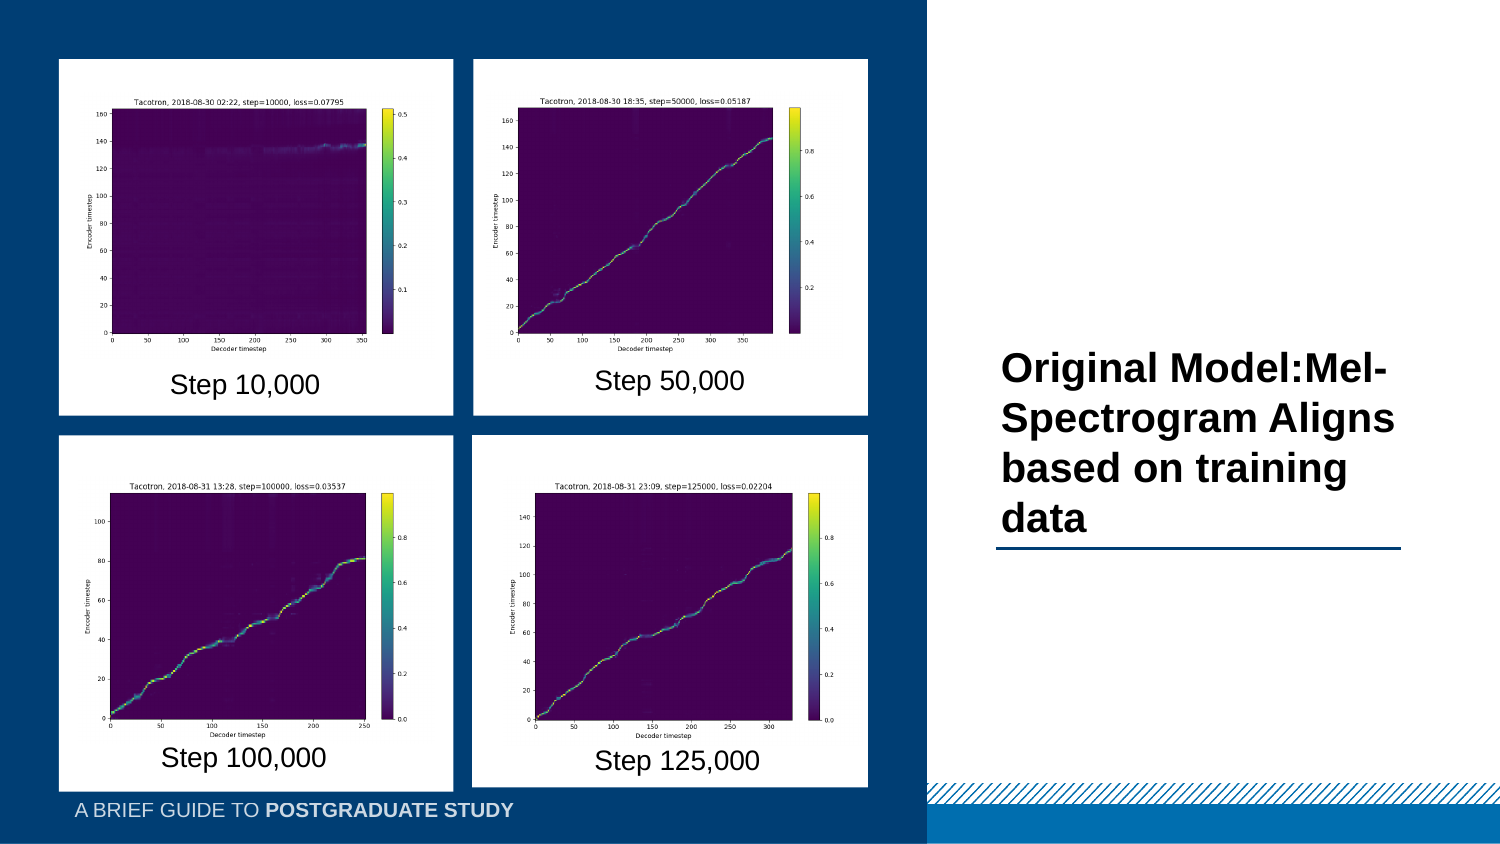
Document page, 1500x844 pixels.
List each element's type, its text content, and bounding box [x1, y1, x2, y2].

text_box [58, 58, 455, 417]
picture [503, 476, 863, 746]
text_box Original Model:Mel-Spectrogram Aligns based on training data [985, 333, 1411, 549]
picture [78, 476, 436, 744]
text_box [58, 434, 455, 793]
text_box [471, 434, 869, 788]
picture [80, 92, 436, 359]
footer A brief guide to Postgraduate Study [59, 788, 566, 834]
text_box Step 50,000 [579, 359, 769, 403]
picture [486, 91, 843, 359]
text_box Step 125,000 [579, 746, 807, 784]
text_box [0, 0, 928, 844]
text_box Step 100,000 [146, 744, 370, 781]
text_box [472, 58, 869, 417]
picture [928, 783, 1500, 804]
text_box Step 10,000 [155, 359, 349, 408]
